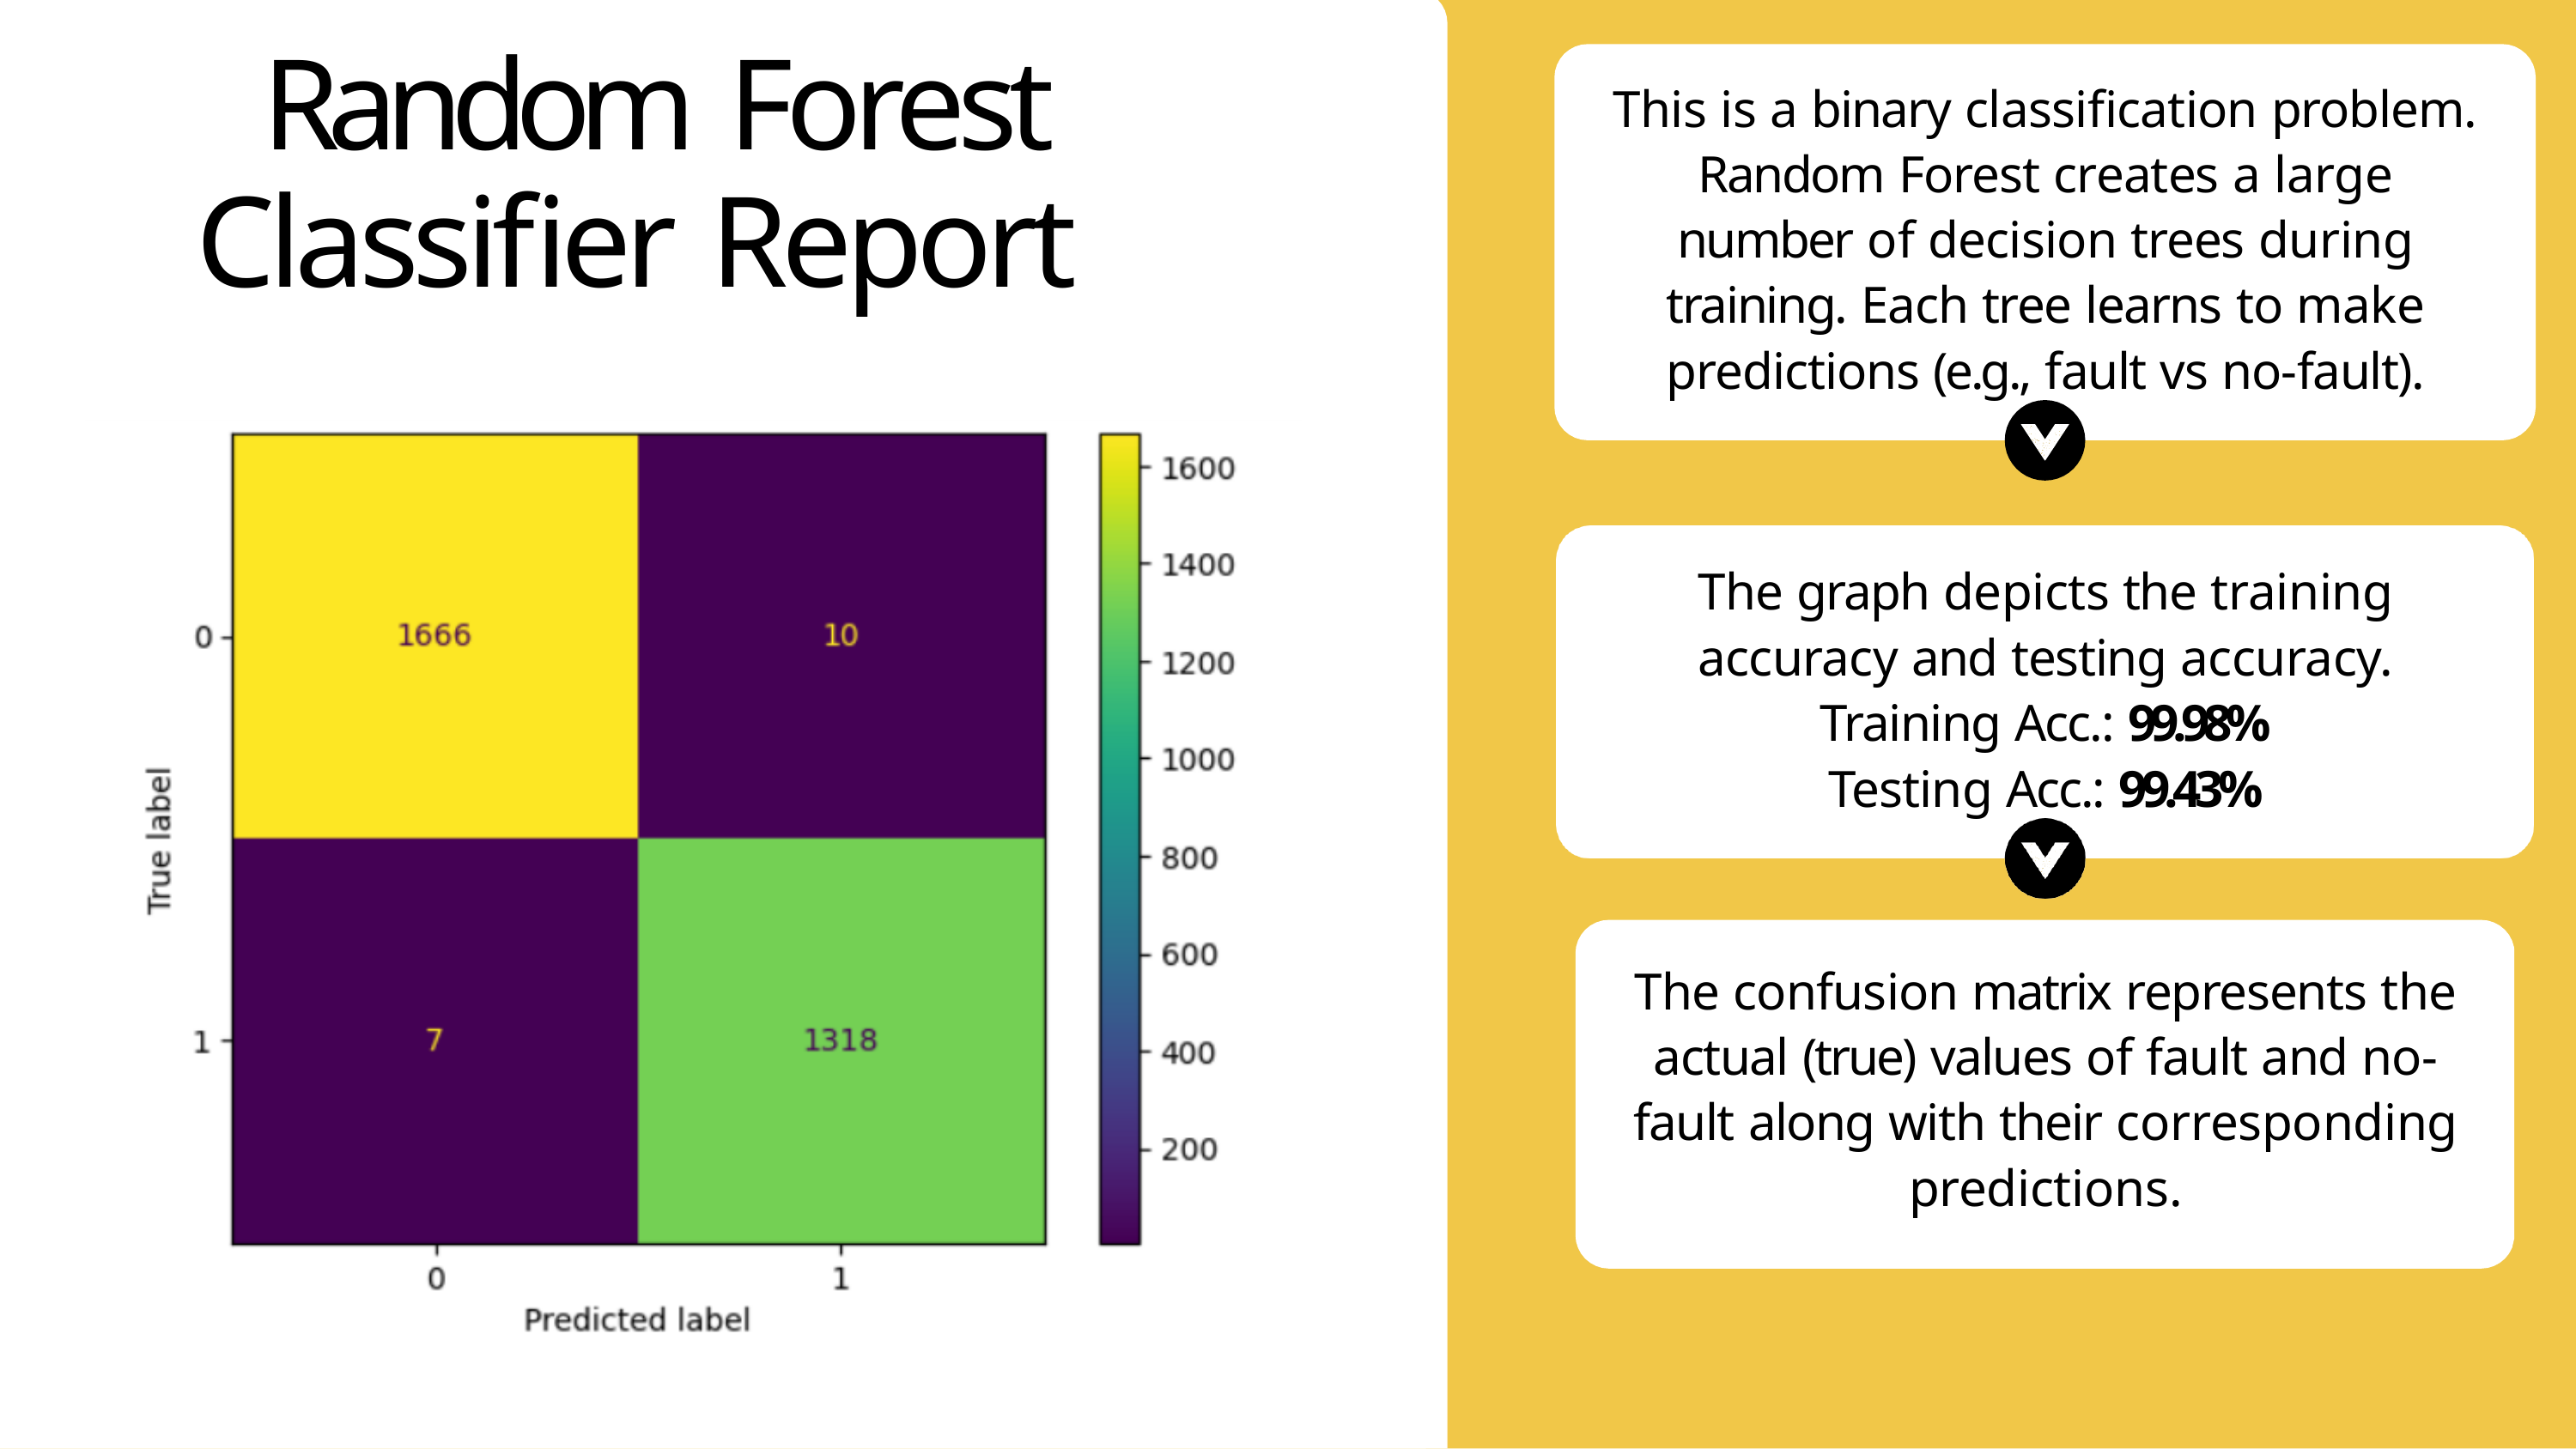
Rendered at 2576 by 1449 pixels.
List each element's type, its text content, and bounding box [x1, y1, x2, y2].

text_box This is a binary classification problem. Random Forest creates a large number of decision trees during training. Each tree learns to make predictions (e.g., fault vs no-fault). [1587, 70, 2504, 399]
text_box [0, 0, 1448, 1449]
text_box The graph depicts the training accuracy and testing accuracy. Training Acc.: 99.98% Testing Acc.: 99.43% The confusion matrix represents the actual (true) values of fault and no- fault along with their corresponding predictions. [1607, 906, 2482, 1216]
text_box [1575, 919, 2515, 1269]
picture [1556, 525, 2535, 899]
text_box [1449, 0, 2576, 1449]
text_box [1554, 44, 2537, 440]
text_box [2004, 399, 2086, 482]
